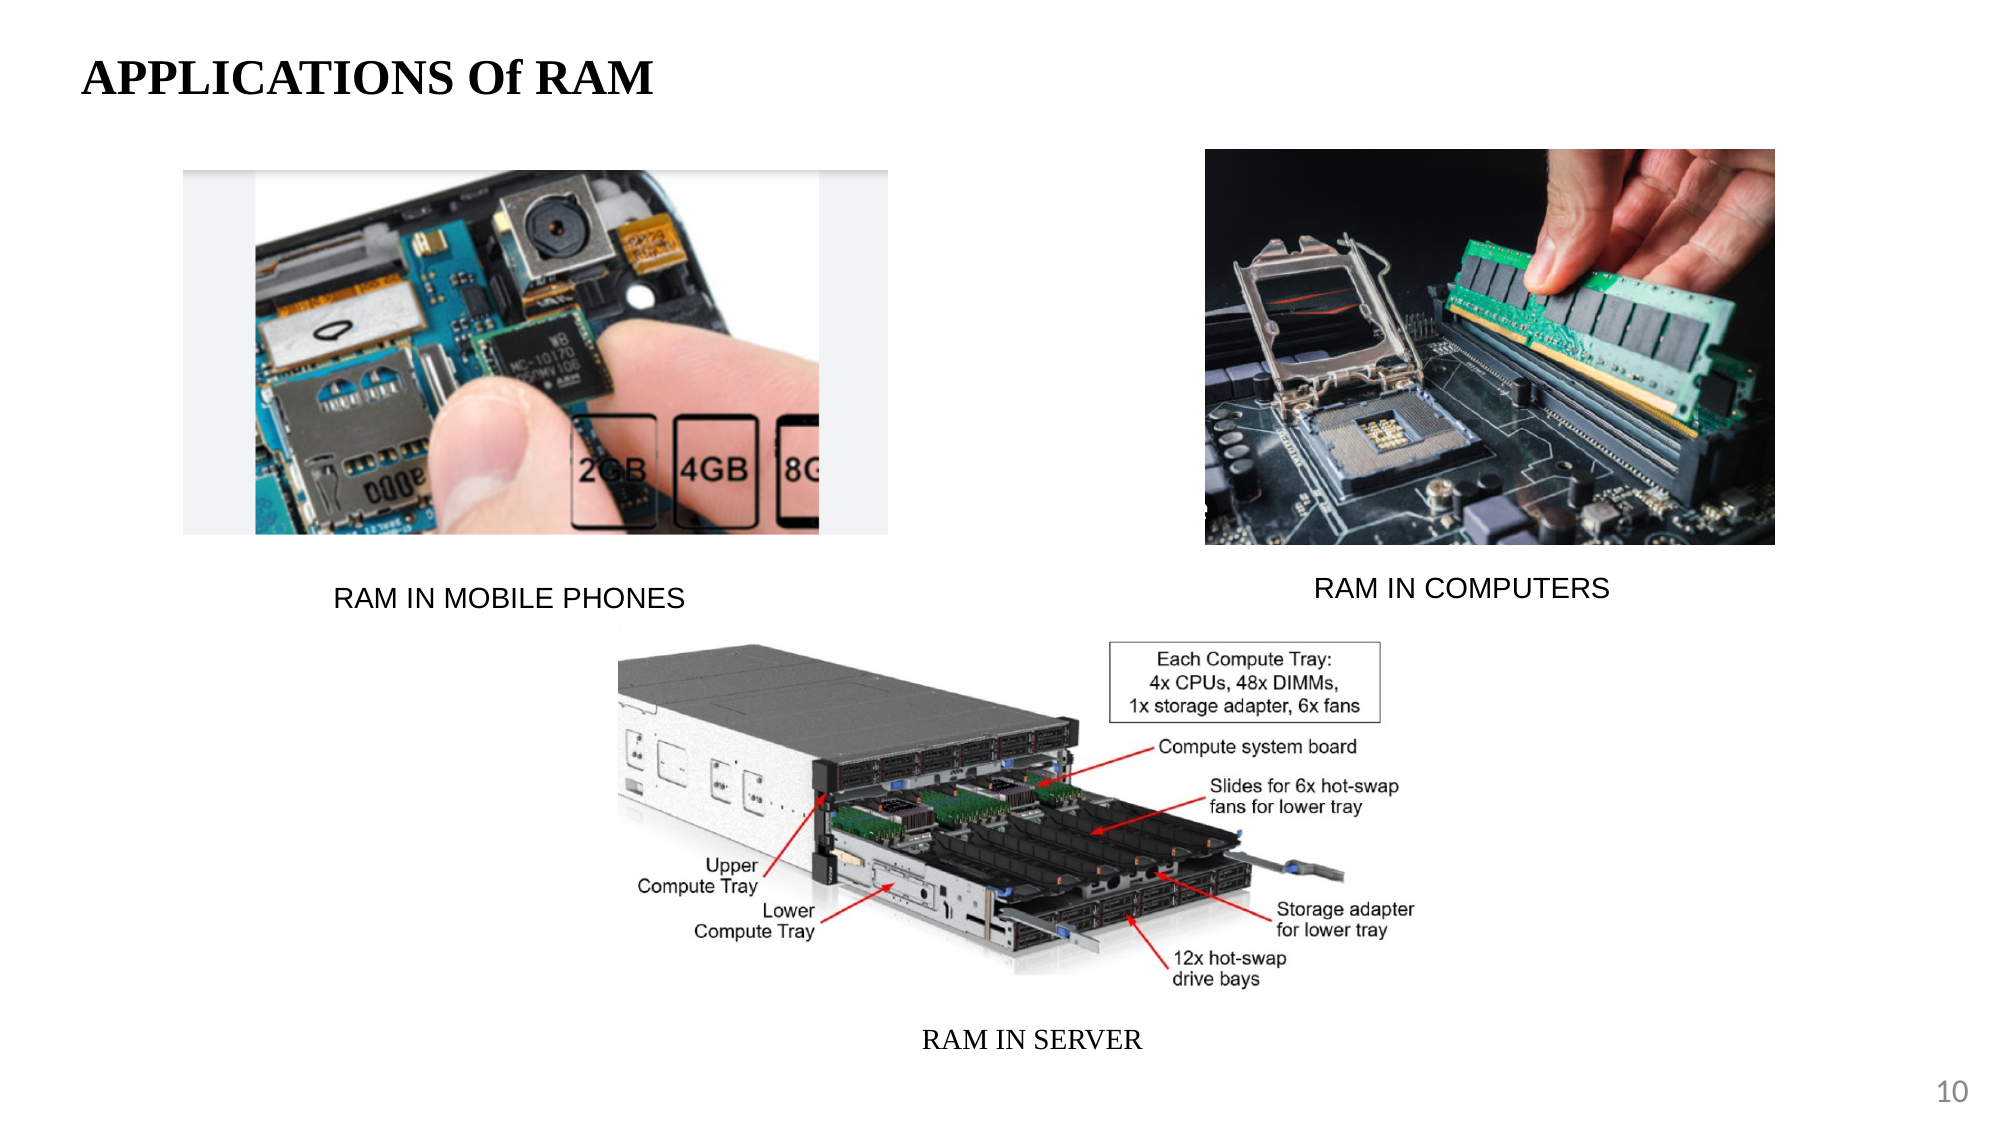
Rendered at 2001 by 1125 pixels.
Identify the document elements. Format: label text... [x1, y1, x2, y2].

picture [612, 612, 1440, 1014]
picture [1205, 149, 1775, 545]
text_box APPLICATIONS Of RAM [66, 37, 752, 112]
text_box RAM IN SERVER [907, 1022, 1300, 1063]
text_box RAM IN MOBILE PHONES [318, 571, 753, 622]
text_box RAM IN COMPUTERS [1299, 562, 1733, 612]
picture [183, 170, 888, 536]
slide_number 10 [1533, 1059, 1984, 1120]
